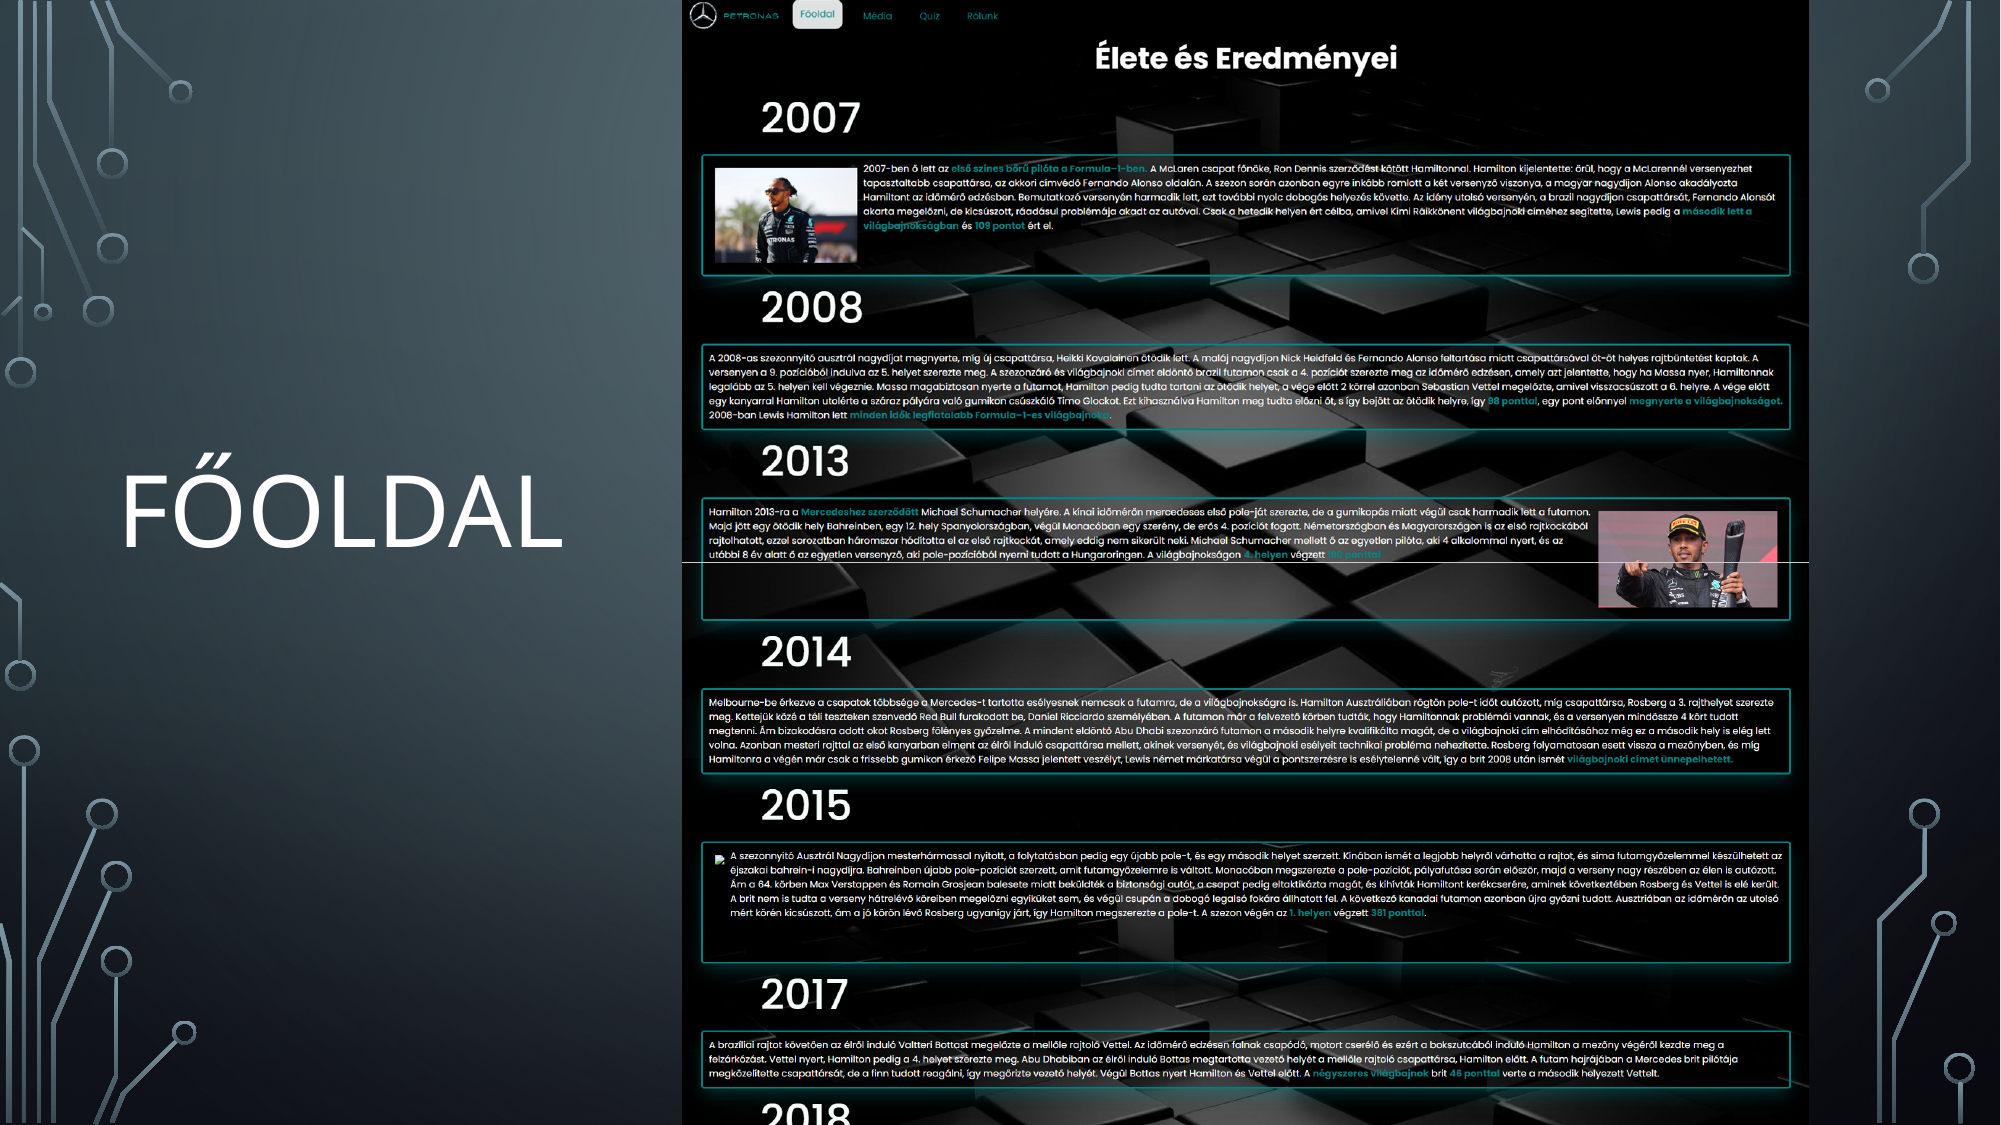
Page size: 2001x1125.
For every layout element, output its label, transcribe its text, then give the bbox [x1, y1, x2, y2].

picture [682, 0, 1810, 1125]
title Főoldal [0, 298, 682, 732]
